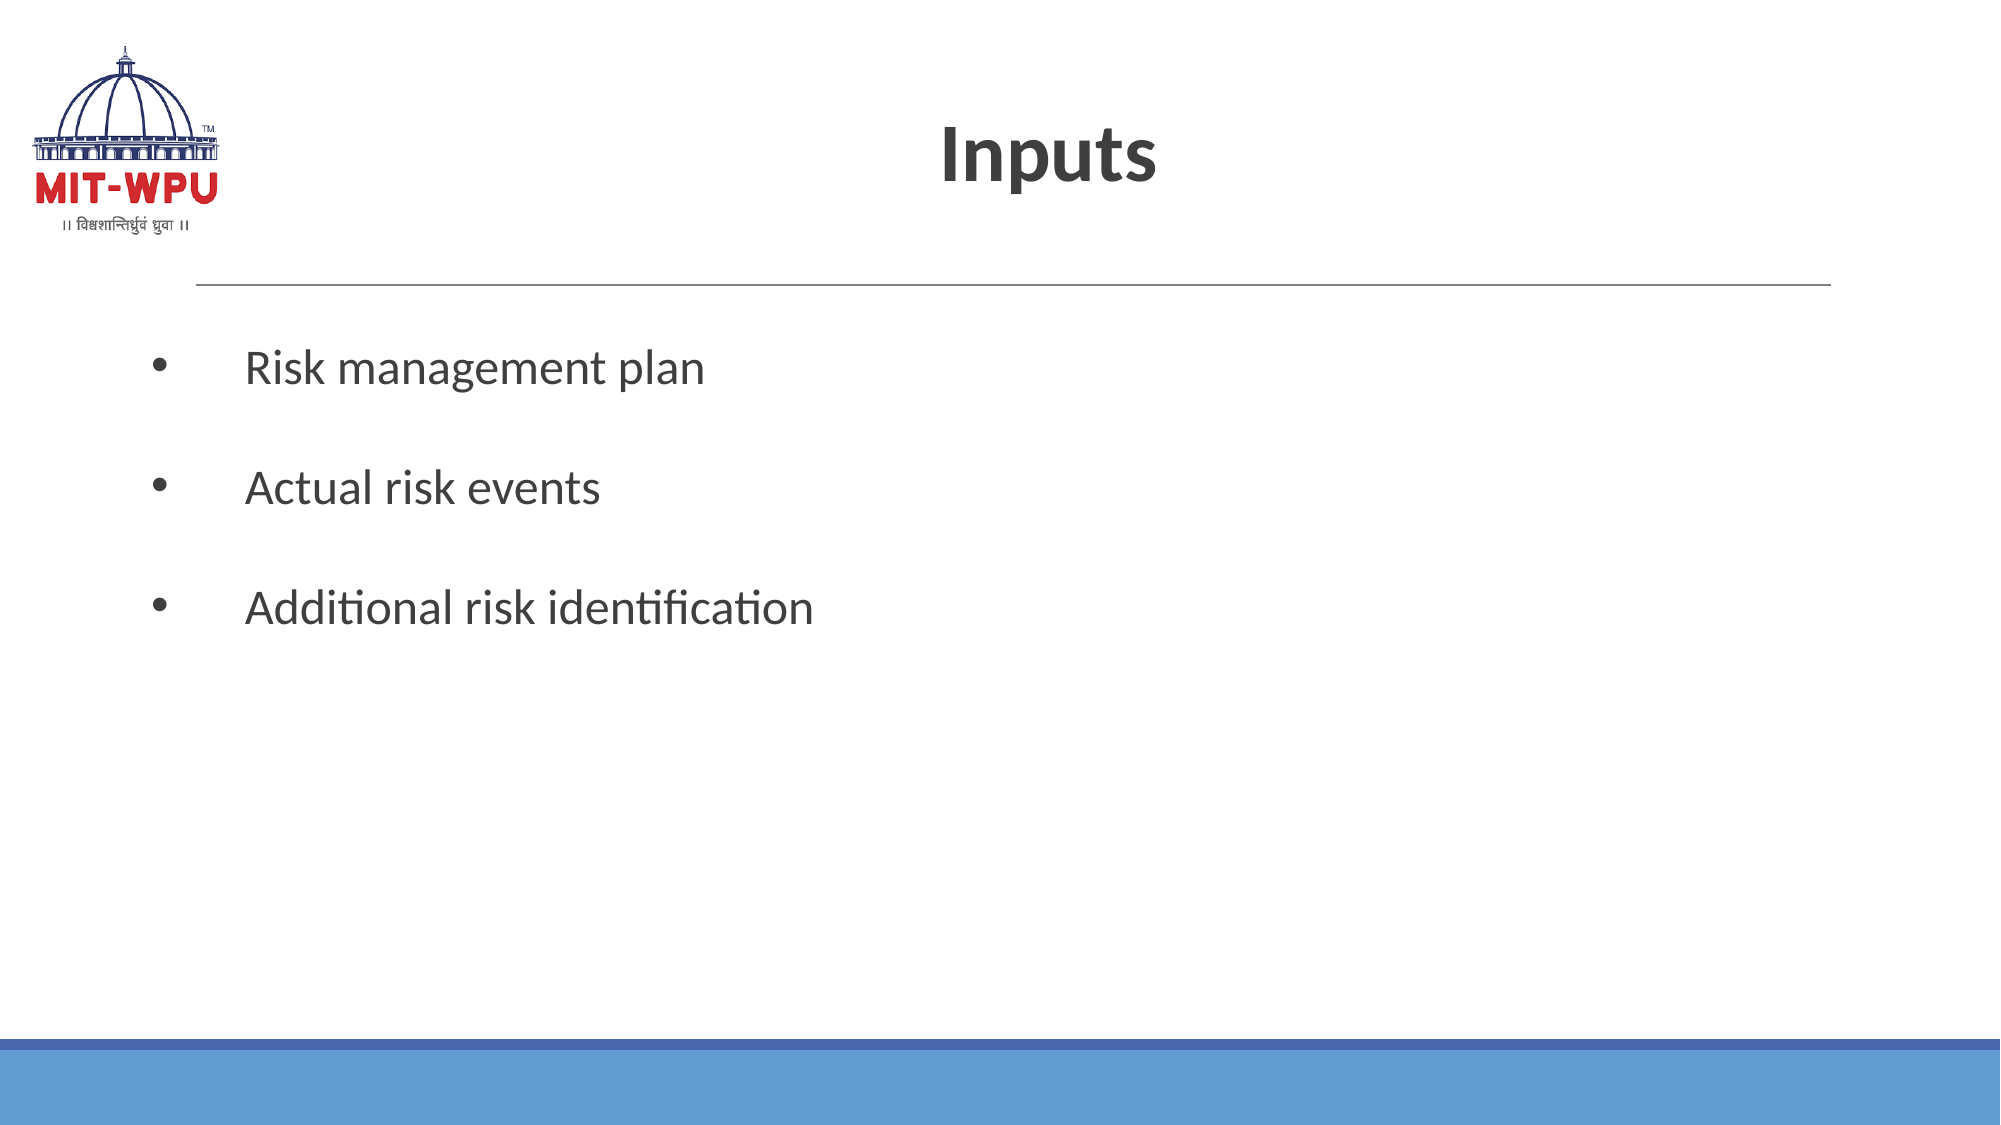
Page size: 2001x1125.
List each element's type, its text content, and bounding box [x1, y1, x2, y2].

title Inputs [266, 47, 1830, 206]
picture [31, 46, 241, 236]
text_box Risk management plan Actual risk events Additional risk identification [136, 483, 1700, 642]
